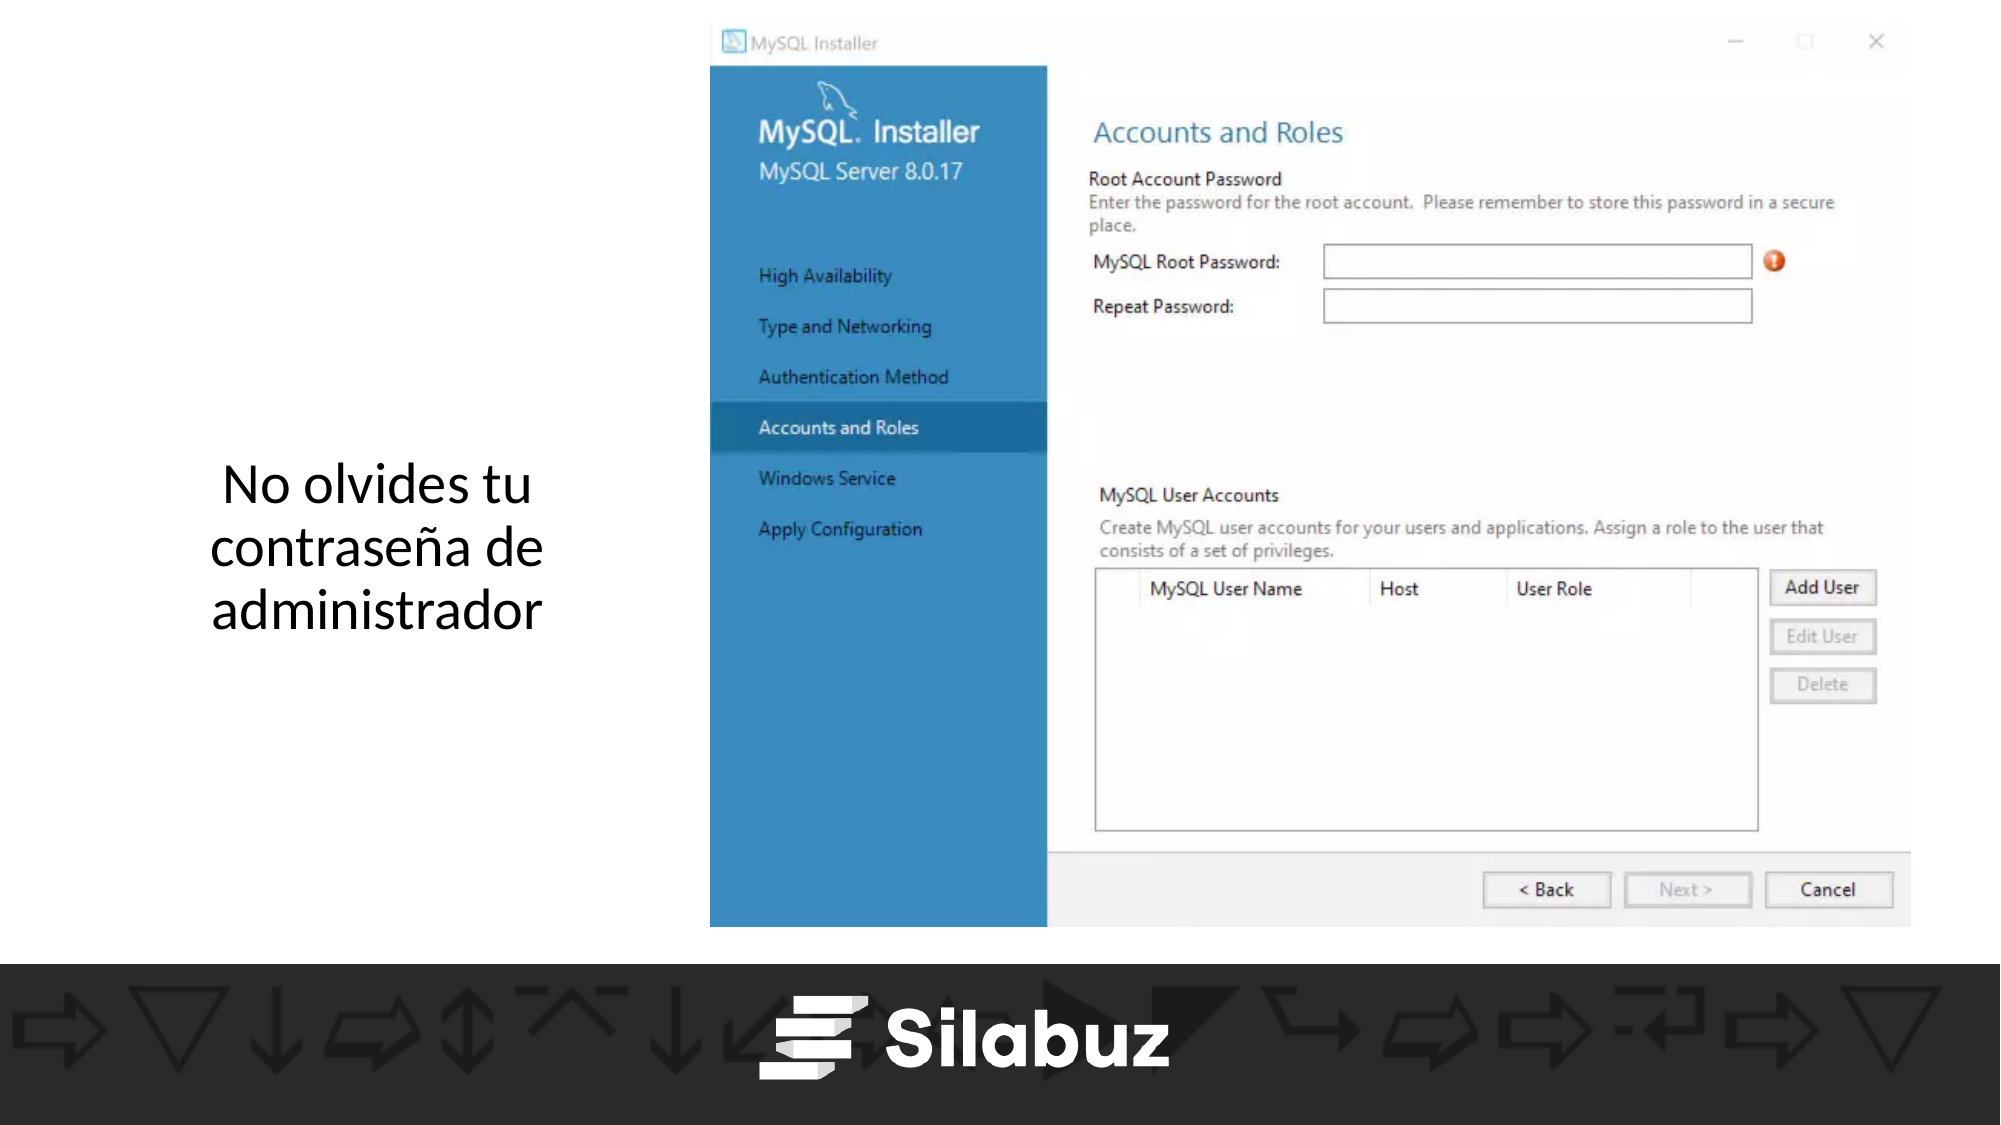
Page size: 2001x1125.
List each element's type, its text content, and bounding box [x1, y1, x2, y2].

picture [709, 22, 1912, 927]
picture [0, 964, 2000, 1125]
text_box No olvides tu contraseña de administrador [146, 562, 609, 650]
